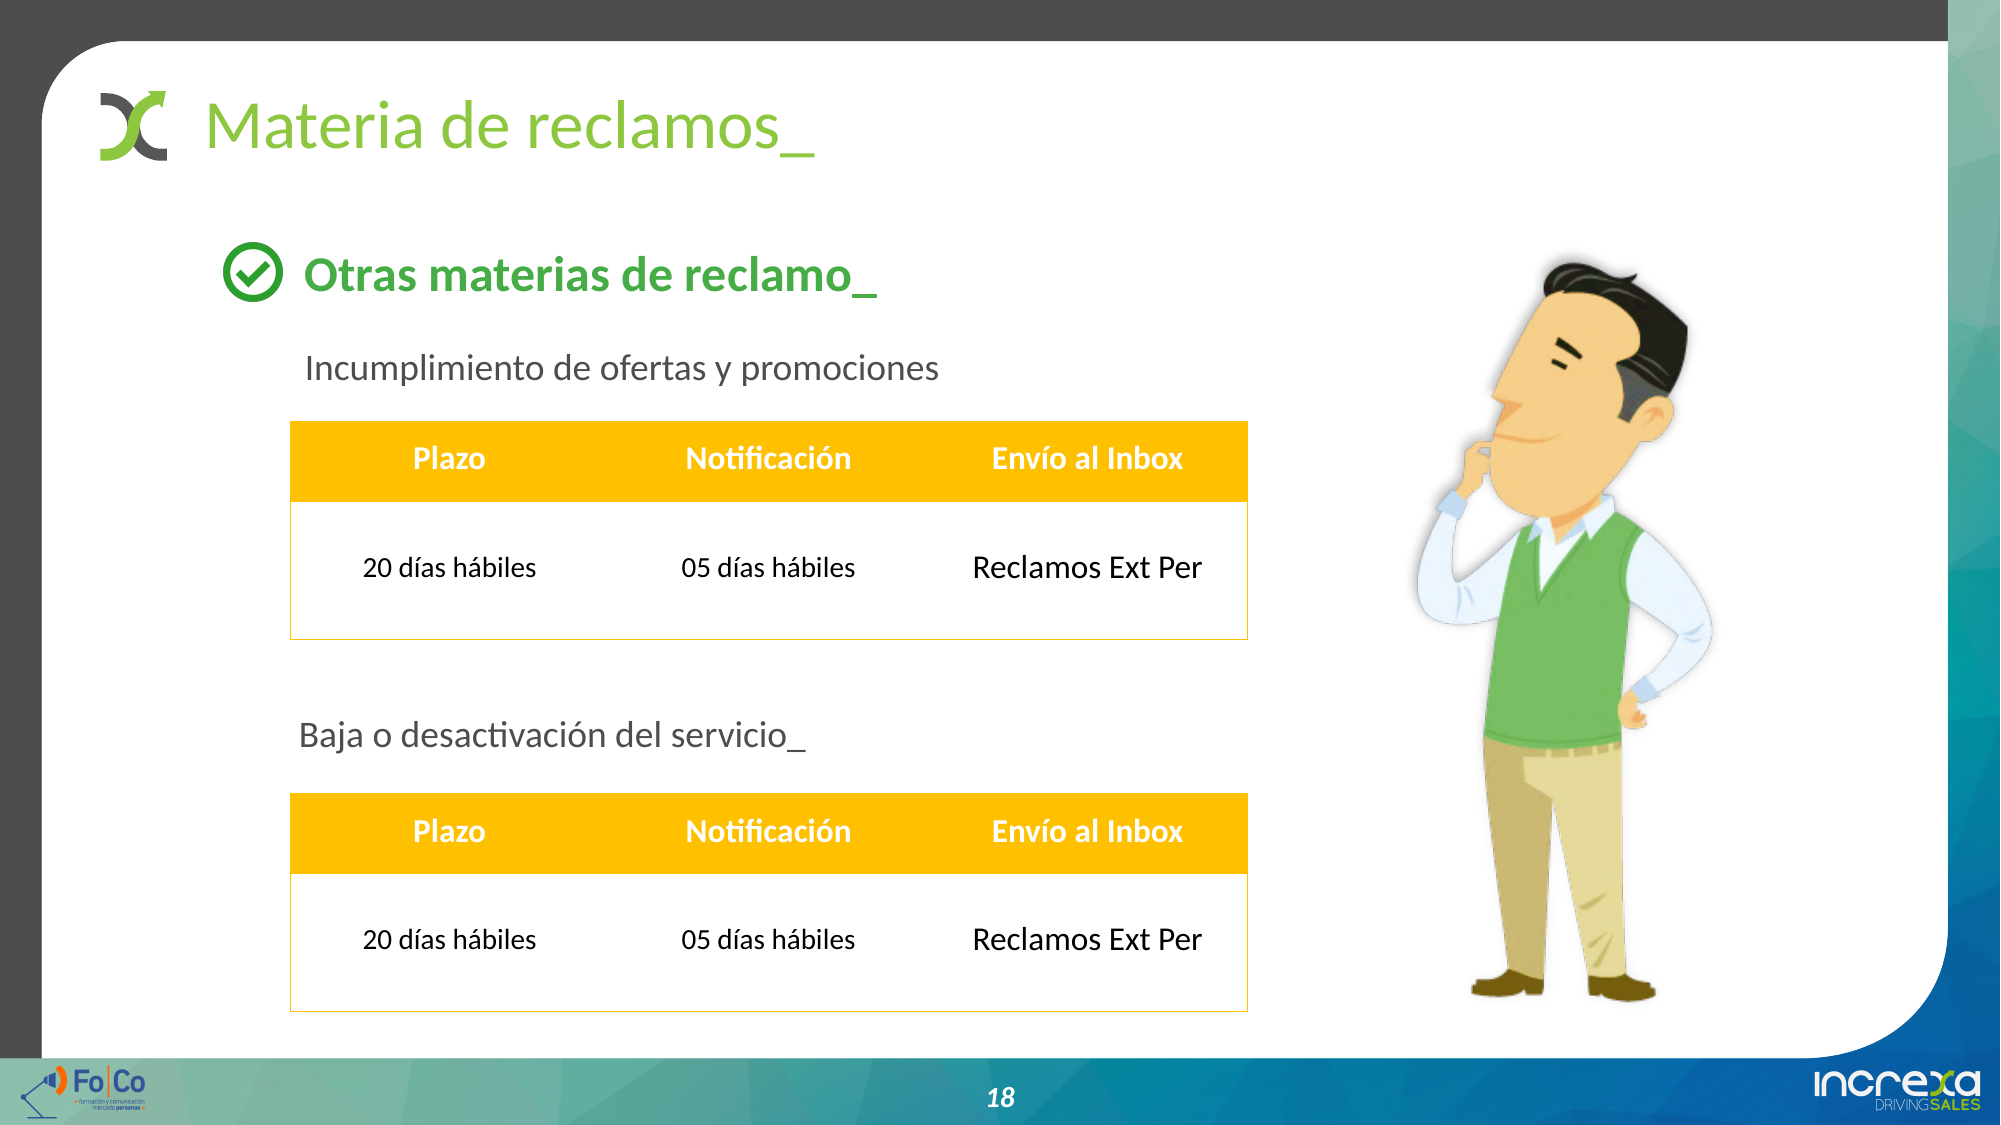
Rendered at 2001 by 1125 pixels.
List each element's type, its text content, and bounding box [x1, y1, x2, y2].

picture [0, 0, 2000, 1125]
slide_number 18 [774, 1076, 1225, 1115]
table_header Envío al Inbox [928, 794, 1247, 873]
table_cell 20 días hábiles [291, 502, 609, 639]
table_cell Reclamos Ext Per [928, 874, 1247, 1011]
table_cell 05 días hábiles [609, 874, 928, 1011]
table_cell Reclamos Ext Per [928, 502, 1247, 639]
text_box Baja o desactivación del servicio_ [283, 702, 883, 763]
table_header Notificación [609, 422, 928, 501]
table_header Envío al Inbox [928, 422, 1247, 501]
table_header Plazo [291, 422, 609, 501]
table_cell 05 días hábiles [609, 502, 928, 639]
title Materia de reclamos_ [189, 81, 1863, 171]
table_cell 20 días hábiles [291, 874, 609, 1011]
text_box Incumplimiento de ofertas y promociones [290, 335, 1131, 395]
table_header Notificación [609, 794, 928, 873]
text_box Otras materias de reclamo_ [290, 233, 1048, 309]
table_header Plazo [291, 794, 609, 873]
